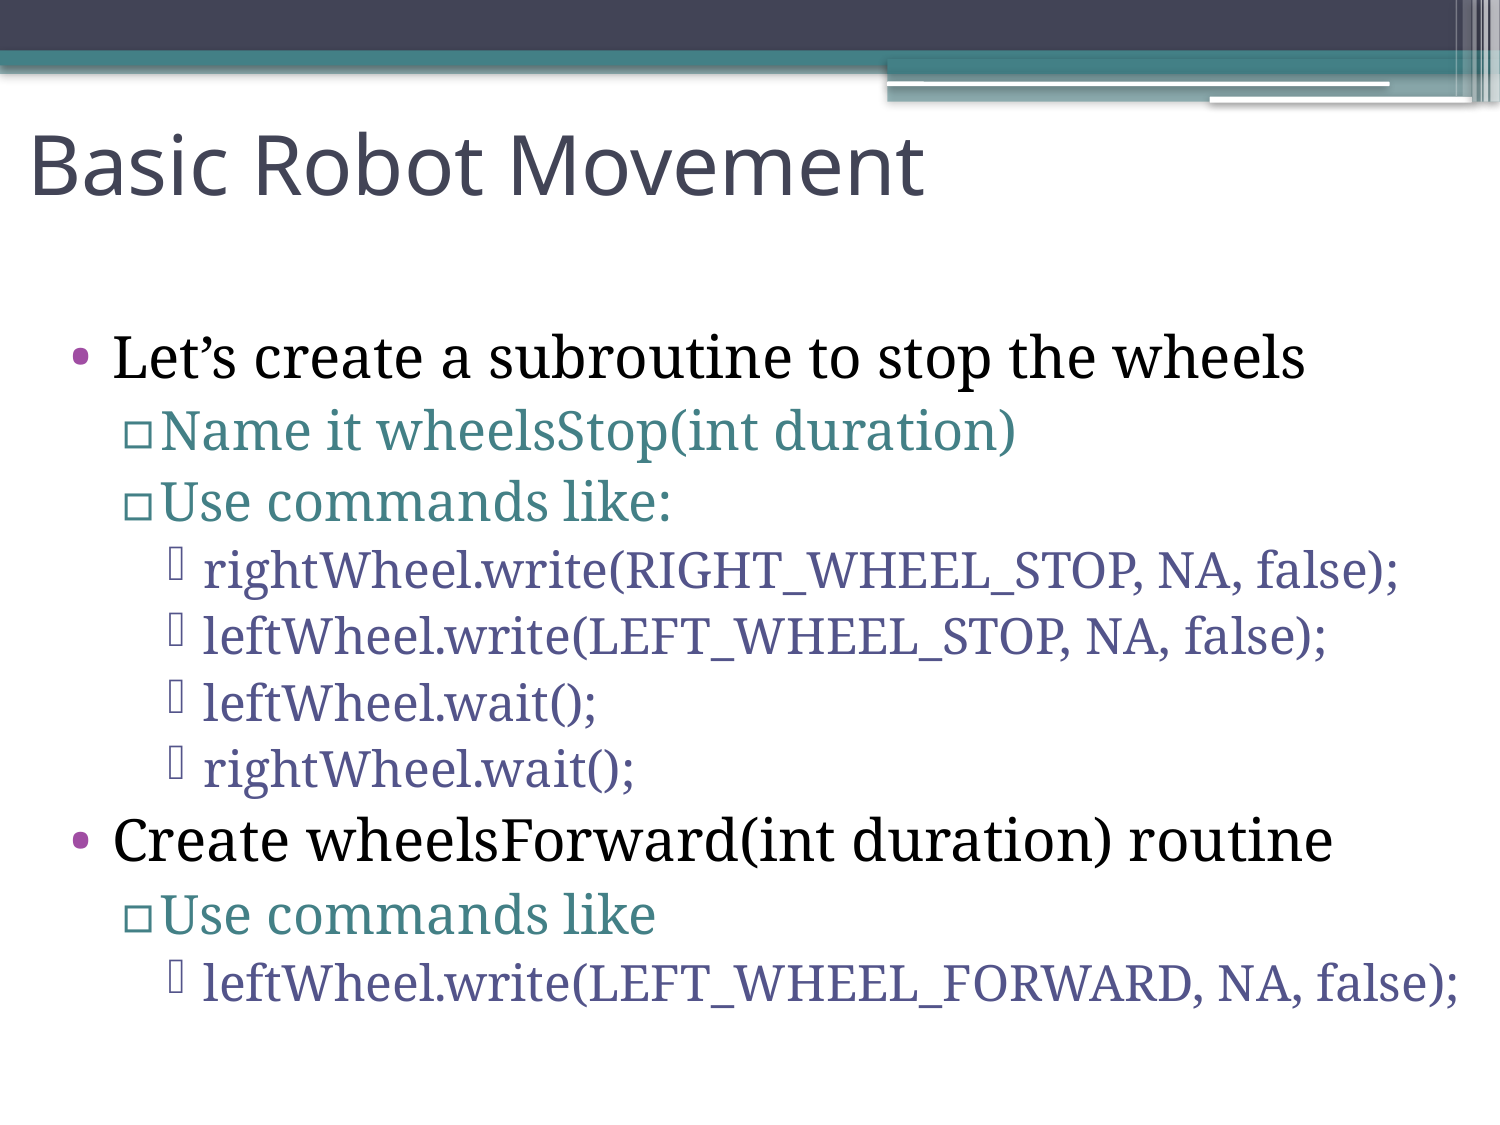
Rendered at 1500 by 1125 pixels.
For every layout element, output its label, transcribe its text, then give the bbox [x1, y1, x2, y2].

title Basic Robot Movement [12, 75, 1363, 250]
list Let’s create a subroutine to stop the wheels Name it wheelsStop(int duration) Use commands like: rightWheel.write(RIGHT_WHEEL_STOP, NA, false); leftWheel.write(LEFT_WHEEL_STOP, NA, false); leftWheel.wait(); rightWheel.wait(); Create wheelsForward(int duration) routine Use commands like leftWheel.write(LEFT_WHEEL_FORWARD, NA, false); [37, 312, 1500, 1022]
